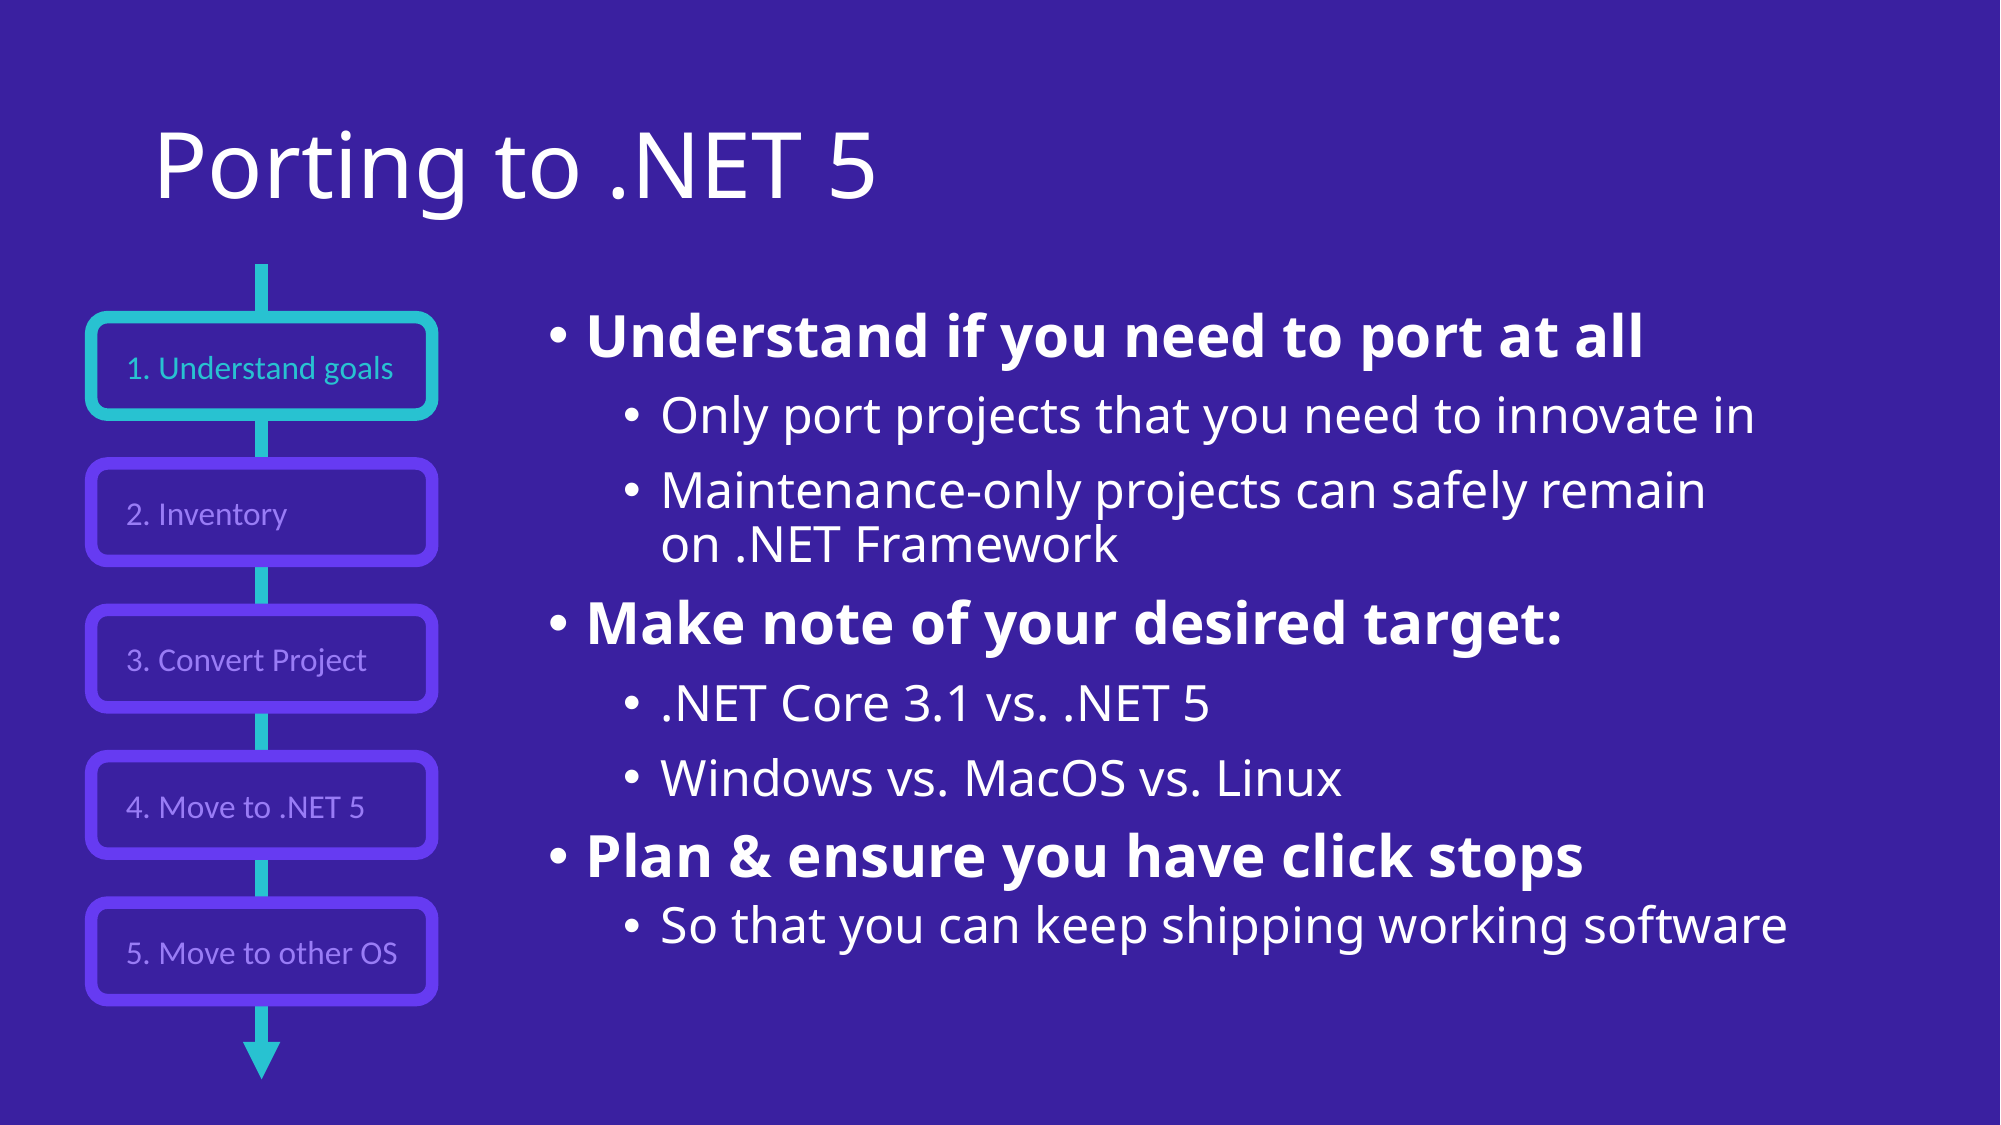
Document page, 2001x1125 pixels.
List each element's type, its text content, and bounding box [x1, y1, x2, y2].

text_box 4. Move to .NET 5 [90, 755, 261, 855]
title Porting to .NET 5 [137, 59, 1863, 278]
list Understand if you need to port at all Only port projects that you need to innovate in Maintenance-only projects can safely remain on .NET Framework Make note of your desired target: .NET Core 3.1 vs. .NET 5 Windows vs. MacOS vs. Linux Plan & ensure you have click stops So that you can keep shipping working software [533, 299, 1863, 1014]
text_box 4. Move to .NET 5 [262, 755, 433, 855]
text_box 5. Move to other OS [90, 902, 261, 1001]
text_box 1. Understand goals [90, 316, 261, 416]
text_box 2. Inventory [262, 462, 433, 562]
text_box 3. Convert Project [90, 609, 261, 708]
text_box 2. Inventory [90, 462, 261, 562]
text_box 1. Understand goals [262, 316, 433, 416]
text_box 5. Move to other OS [262, 902, 433, 1001]
text_box 3. Convert Project [262, 609, 433, 708]
